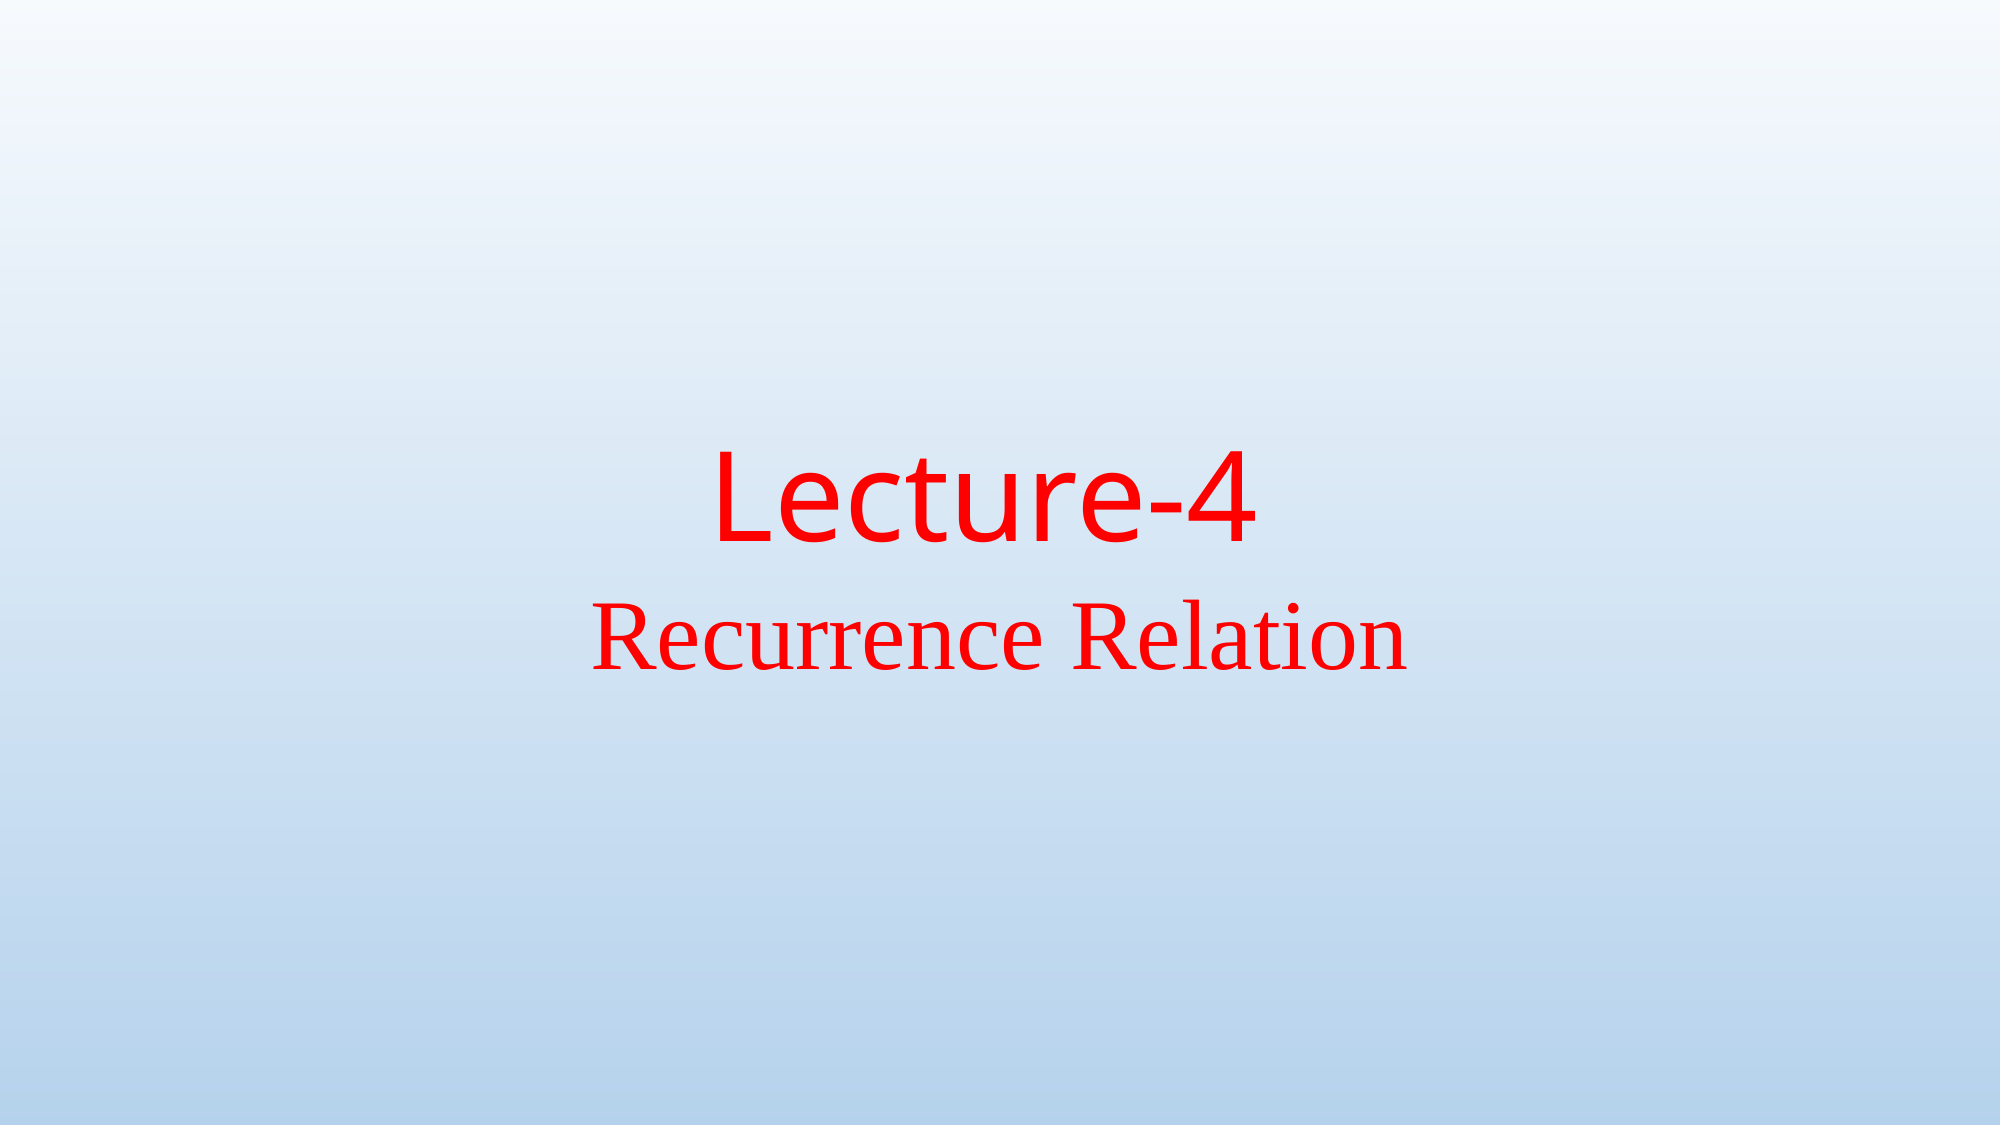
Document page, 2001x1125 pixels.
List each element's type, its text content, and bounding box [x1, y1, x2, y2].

subtitle Recurrence Relation [249, 575, 1750, 848]
title Lecture-4 [249, 184, 1750, 575]
